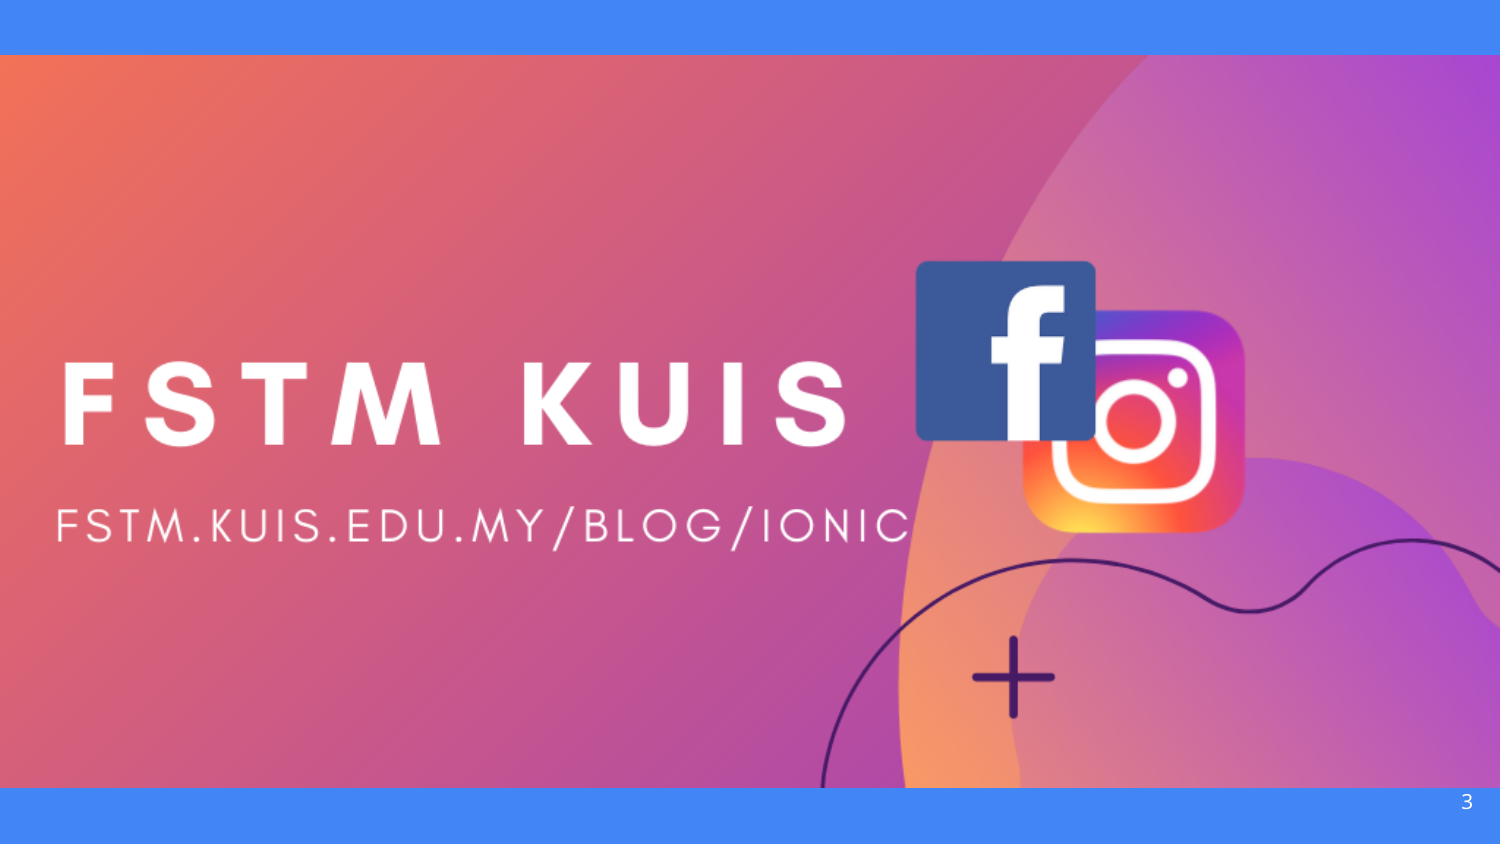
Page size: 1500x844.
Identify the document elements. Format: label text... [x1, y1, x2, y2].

picture [0, 55, 1500, 789]
slide_number 3 [1398, 797, 1489, 835]
